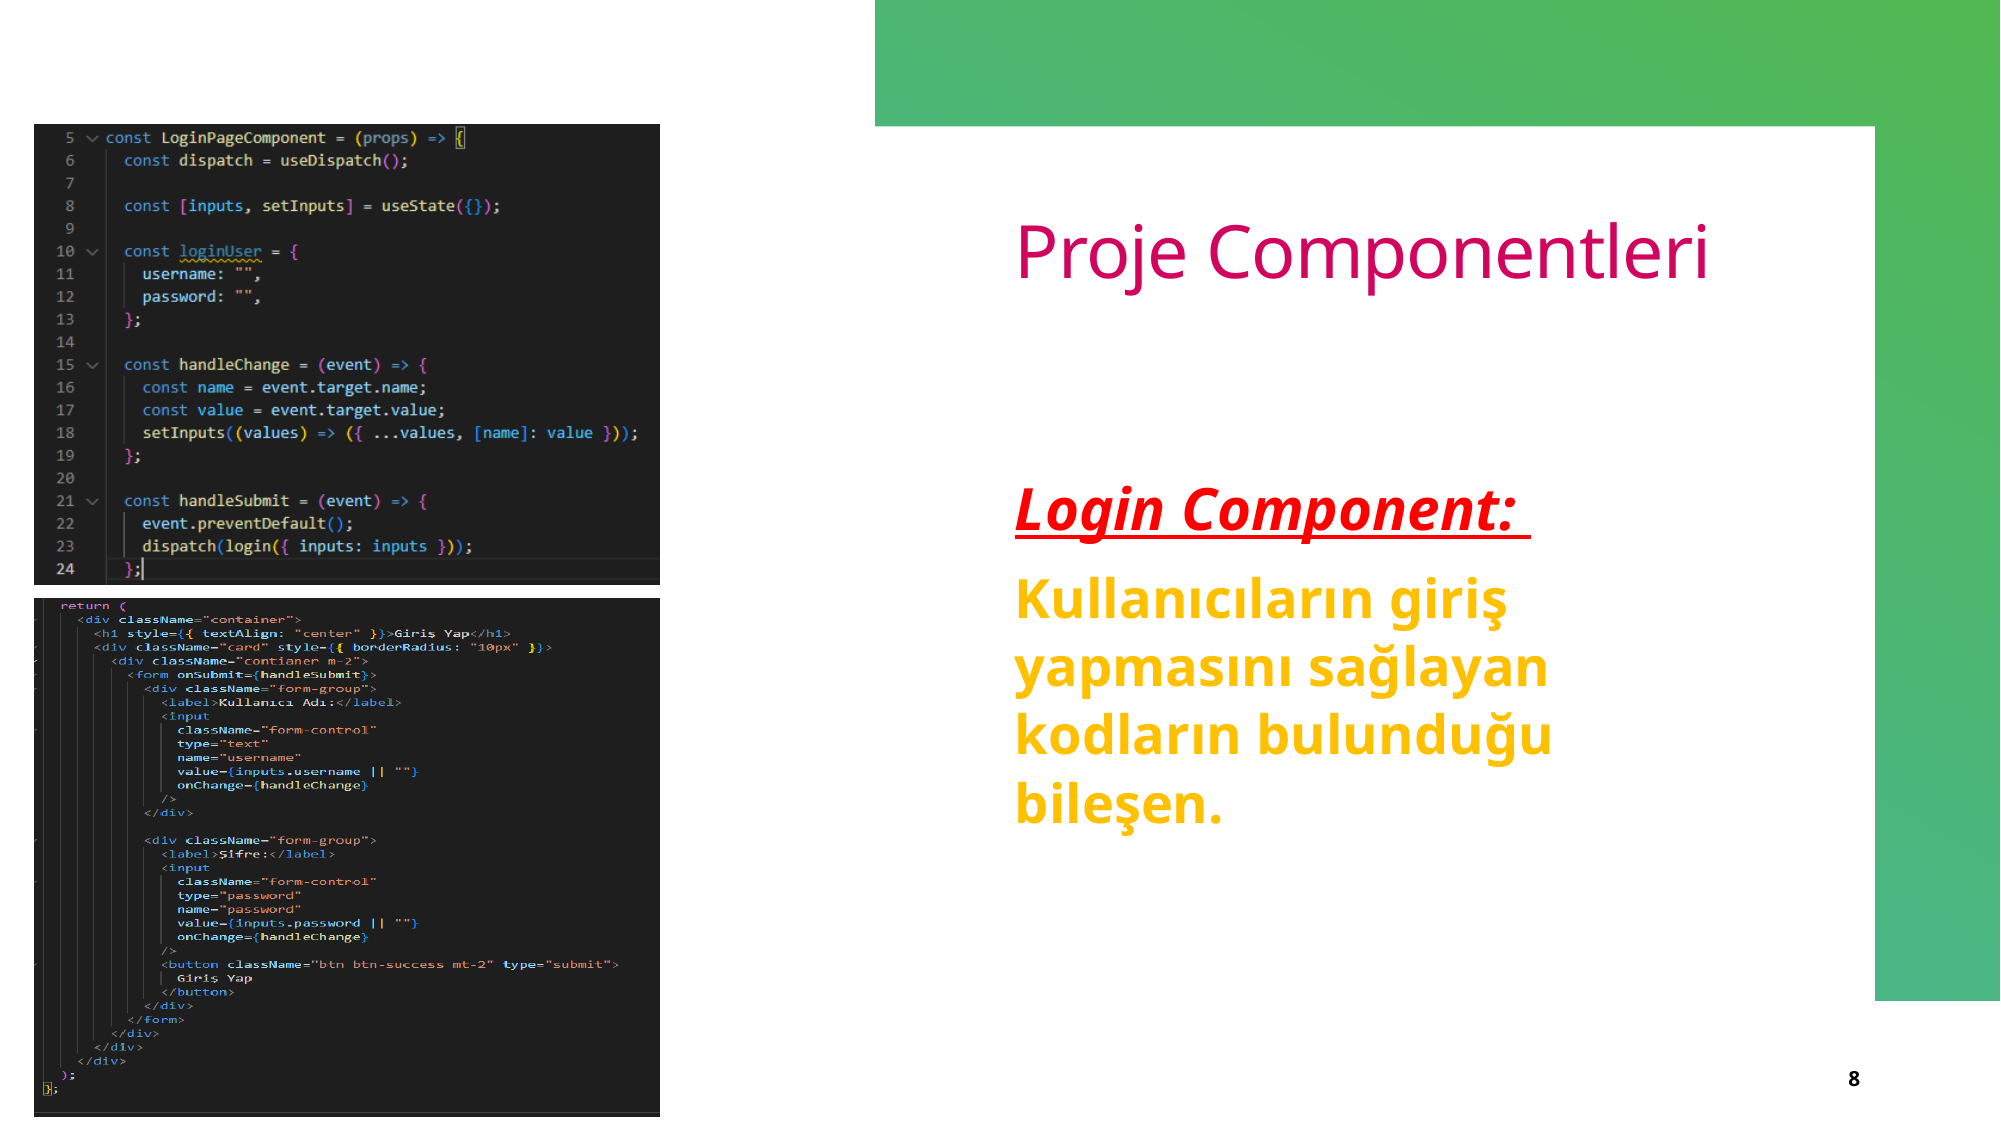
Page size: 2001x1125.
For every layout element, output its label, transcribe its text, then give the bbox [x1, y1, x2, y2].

list Login Component: Kullanıcıların giriş yapmasını sağlayan kodların bulunduğu bileşen. [999, 461, 1749, 974]
picture [34, 124, 660, 585]
title Proje Componentleri [999, 203, 1749, 461]
slide_number 8 [1788, 1050, 1875, 1110]
picture [34, 598, 660, 1117]
